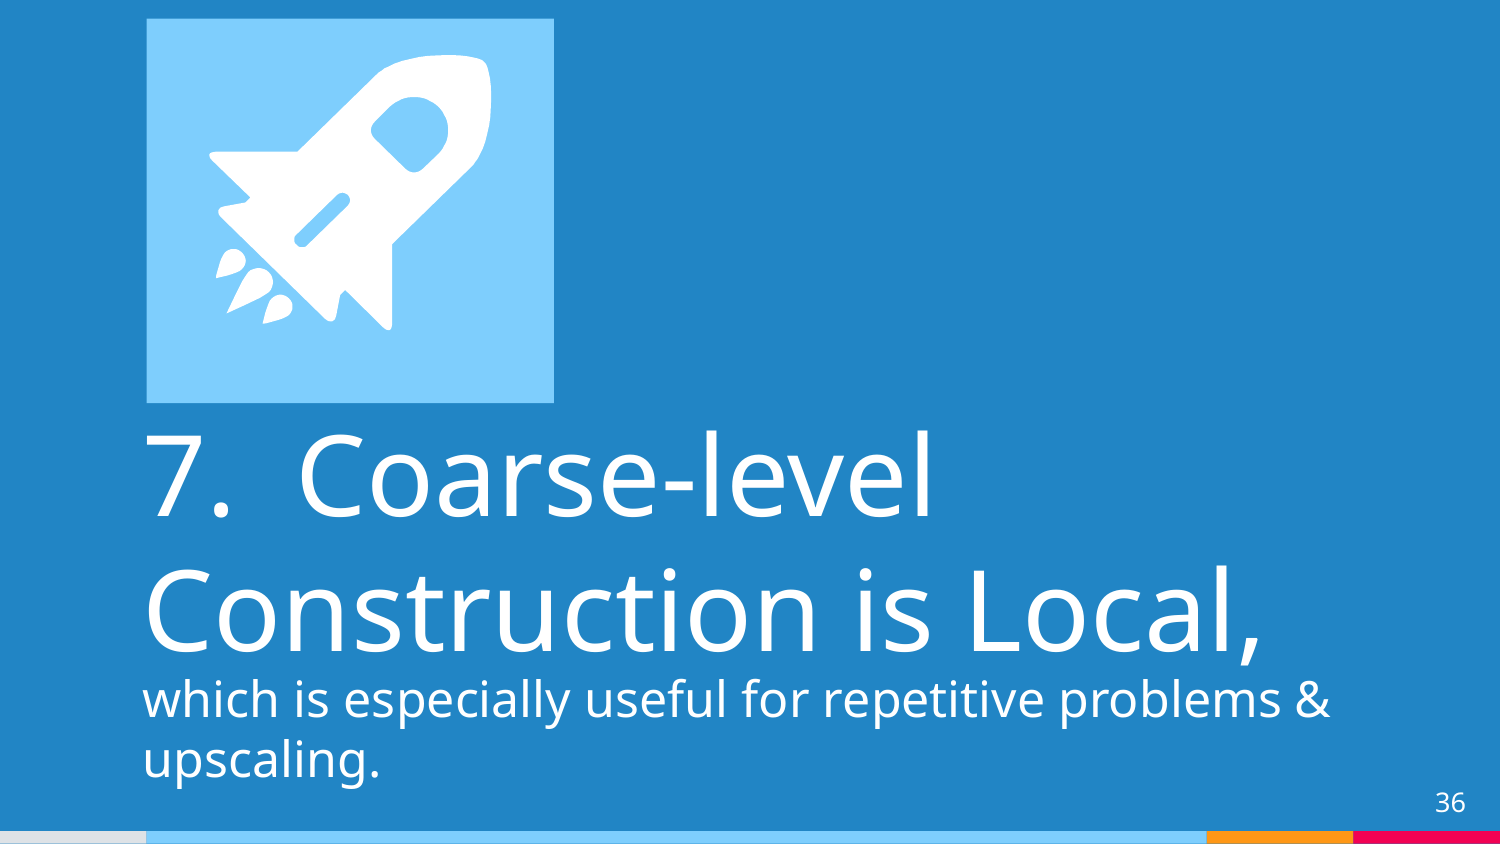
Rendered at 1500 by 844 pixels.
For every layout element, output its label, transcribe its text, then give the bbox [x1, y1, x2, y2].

slide_number 36 [1391, 770, 1482, 822]
text_box [146, 18, 554, 404]
subtitle which is especially useful for repetitive problems & upscaling. [127, 652, 1404, 817]
title 7. Coarse-level Construction is Local, [127, 498, 1482, 689]
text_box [209, 54, 492, 331]
